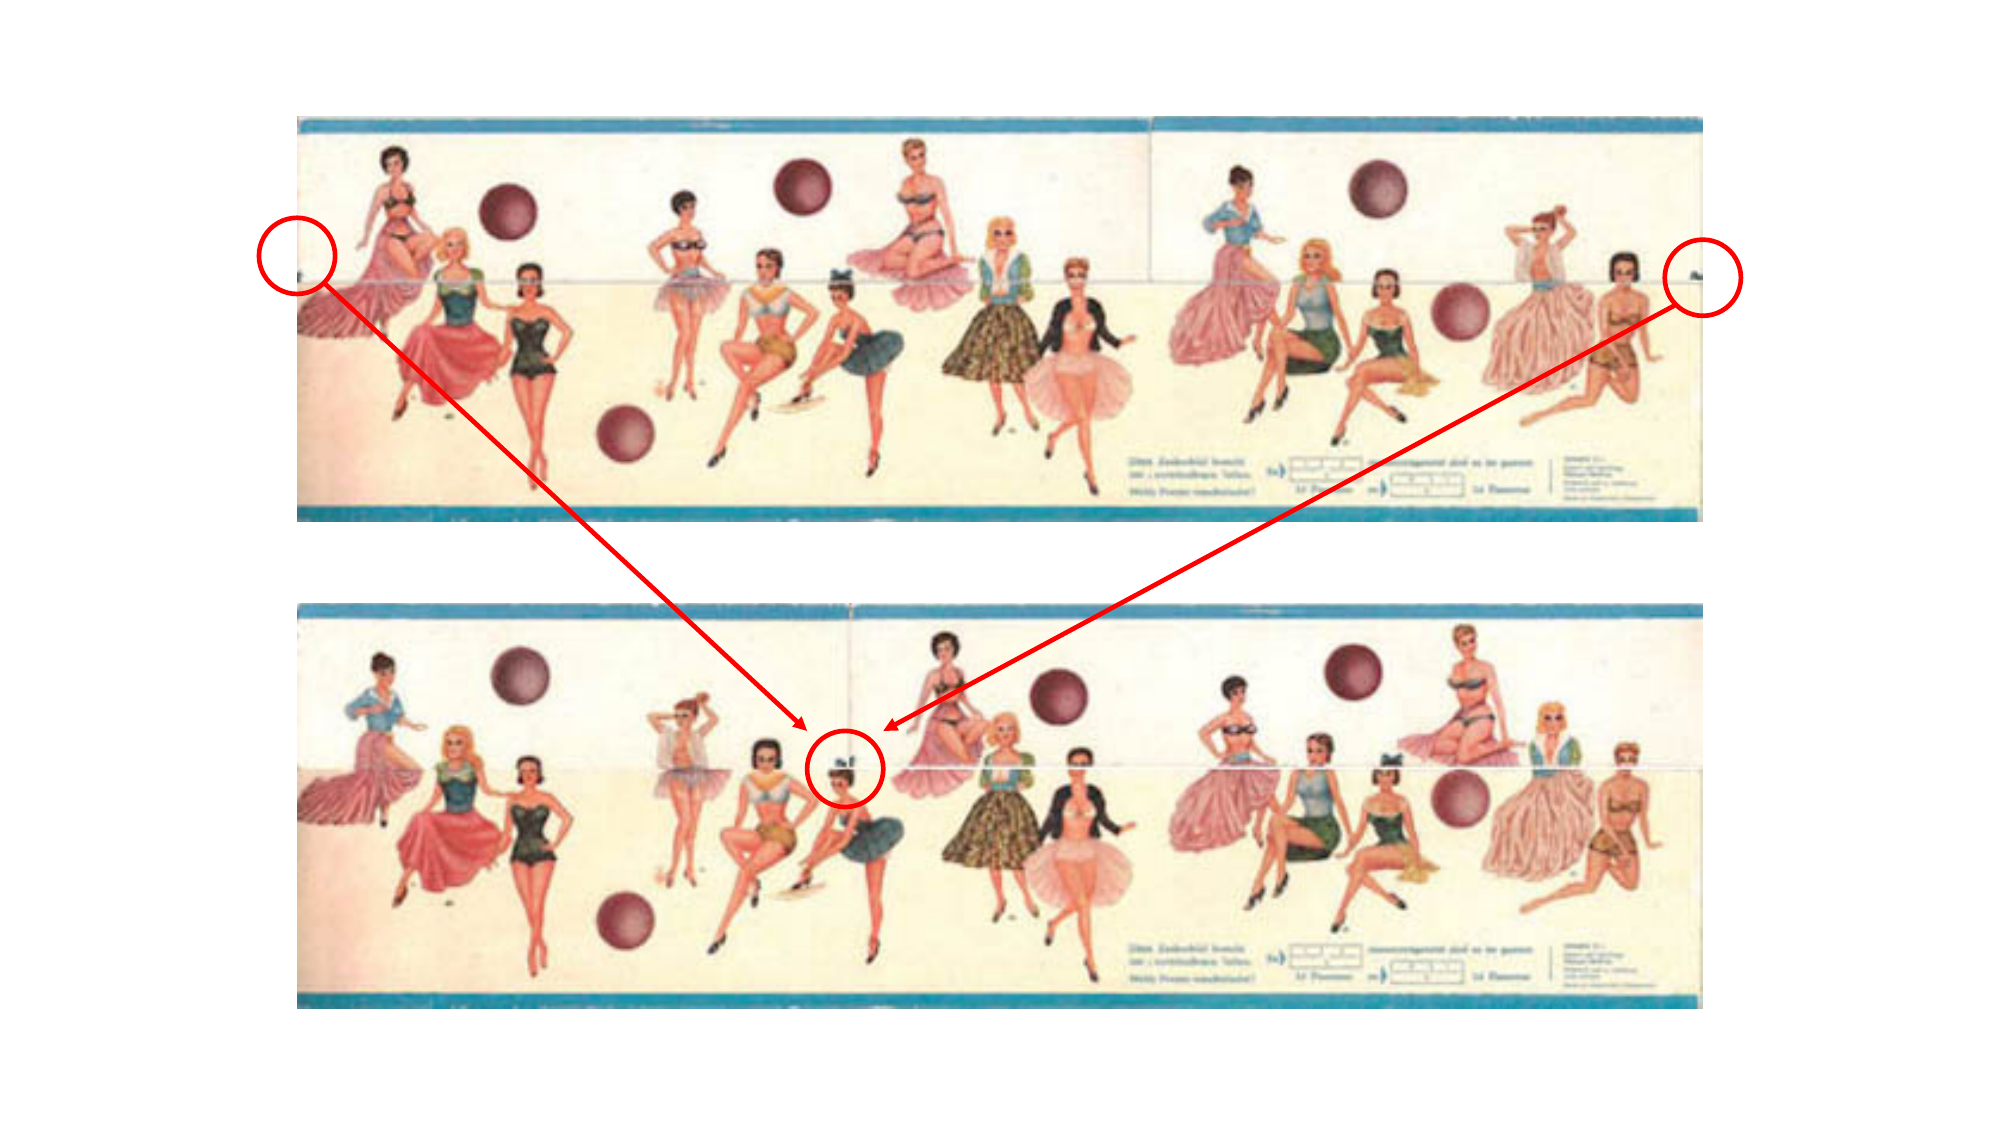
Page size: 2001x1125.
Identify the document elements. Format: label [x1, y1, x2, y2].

text_box [1703, 238, 1742, 317]
picture [297, 603, 1703, 1009]
text_box [324, 282, 808, 731]
text_box [883, 304, 1676, 731]
text_box [257, 216, 297, 296]
picture [297, 116, 1703, 522]
